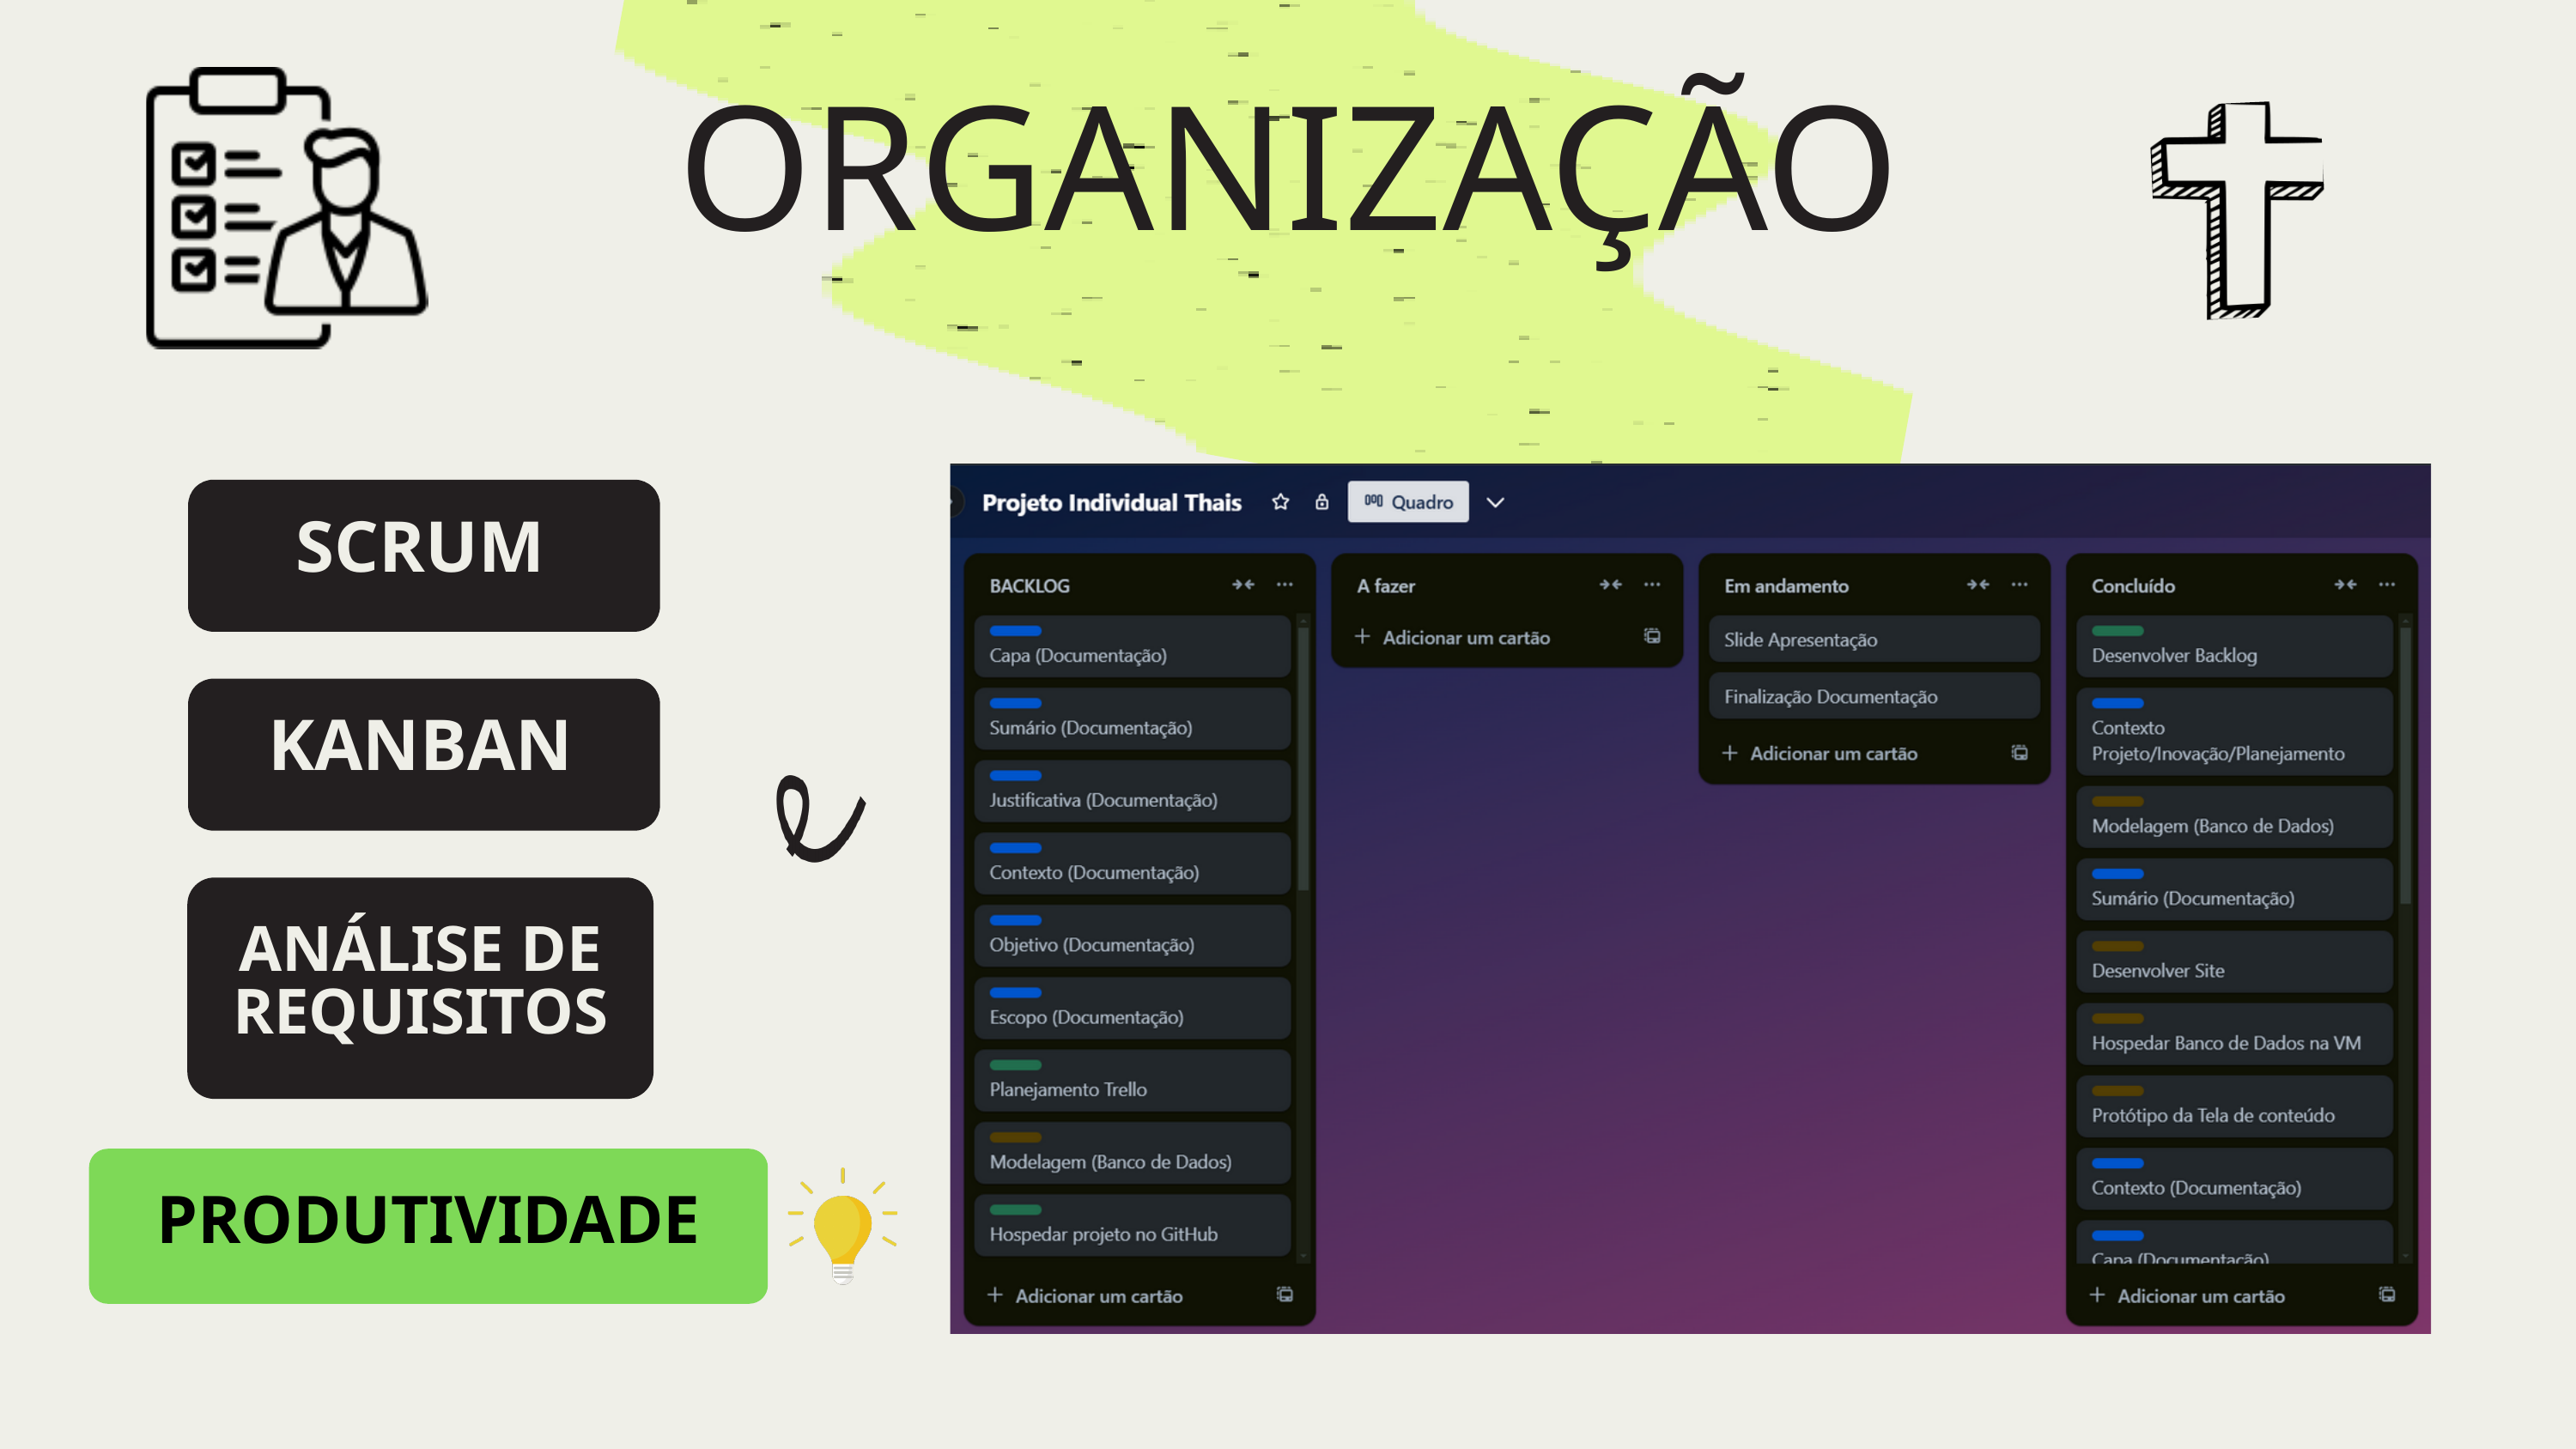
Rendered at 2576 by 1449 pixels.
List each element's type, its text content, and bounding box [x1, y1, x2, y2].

text_box [787, 1167, 898, 1285]
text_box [0, 479, 898, 633]
text_box ORGANIZAÇÃO [544, 92, 2033, 265]
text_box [0, 678, 898, 831]
text_box [777, 839, 898, 900]
text_box [146, 67, 429, 349]
text_box [2148, 99, 2330, 323]
text_box [562, 265, 1936, 464]
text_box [72, 877, 769, 1100]
text_box [950, 464, 2432, 1334]
text_box [607, 0, 1977, 92]
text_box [88, 1148, 769, 1304]
